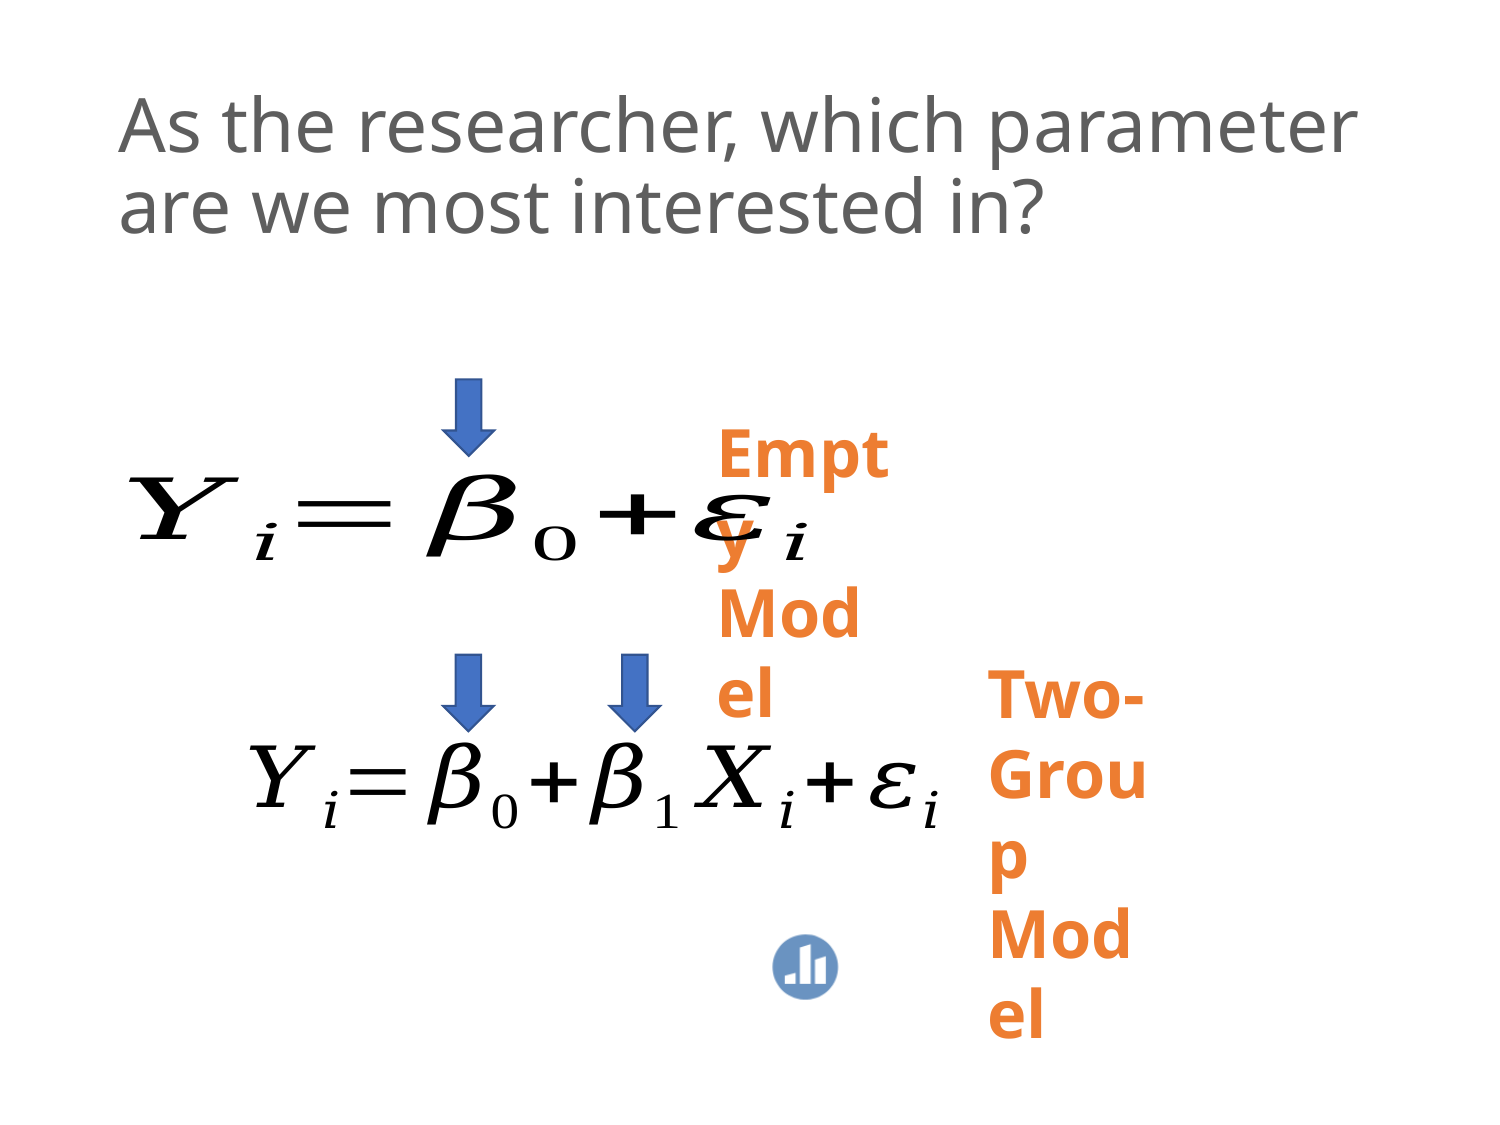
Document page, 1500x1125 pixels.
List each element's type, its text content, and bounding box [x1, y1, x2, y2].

text_box Two-Group Model [972, 644, 1183, 1059]
text_box [440, 653, 497, 733]
text_box Empty Model [701, 403, 912, 739]
title As the researcher, which parameter are we most interested in? [103, 59, 1397, 278]
picture [768, 926, 844, 1006]
text_box [606, 653, 663, 733]
text_box [440, 378, 497, 458]
